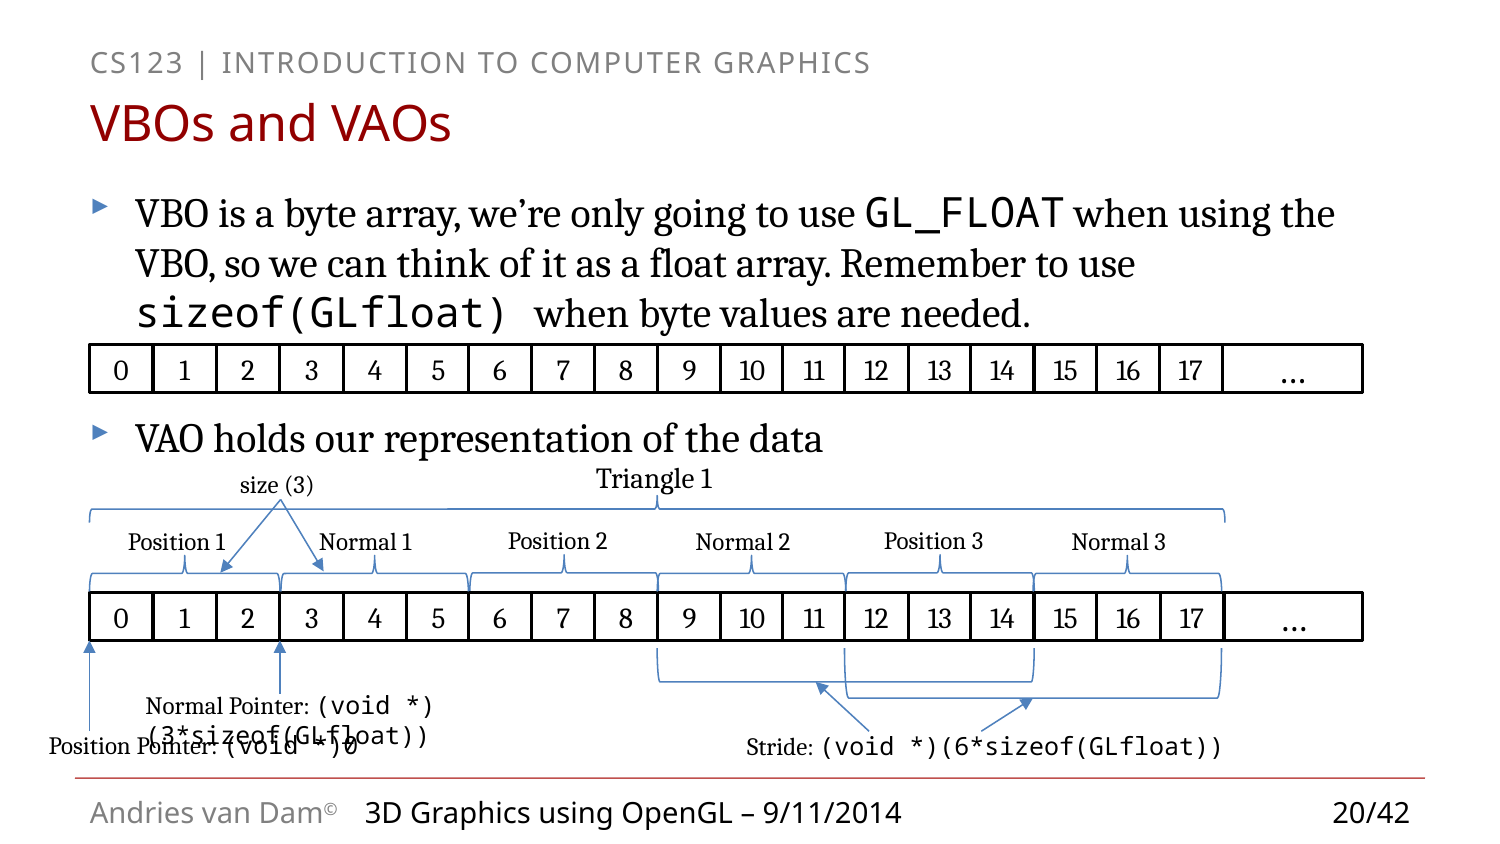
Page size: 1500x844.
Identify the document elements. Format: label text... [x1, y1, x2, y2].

footer 3D Graphics using OpenGL – 9/11/2014 [350, 787, 1213, 827]
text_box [89, 344, 1363, 393]
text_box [33, 451, 1320, 769]
list VBO is a byte array, we’re only going to use GL_FLOAT when using the VBO, so we can think of it as a float array. Remember to use sizeof(GLfloat) when byte values are needed. VAO holds our representation of the data [75, 178, 1425, 769]
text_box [1326, 592, 1363, 641]
title VBOs and VAOs [75, 84, 1425, 160]
